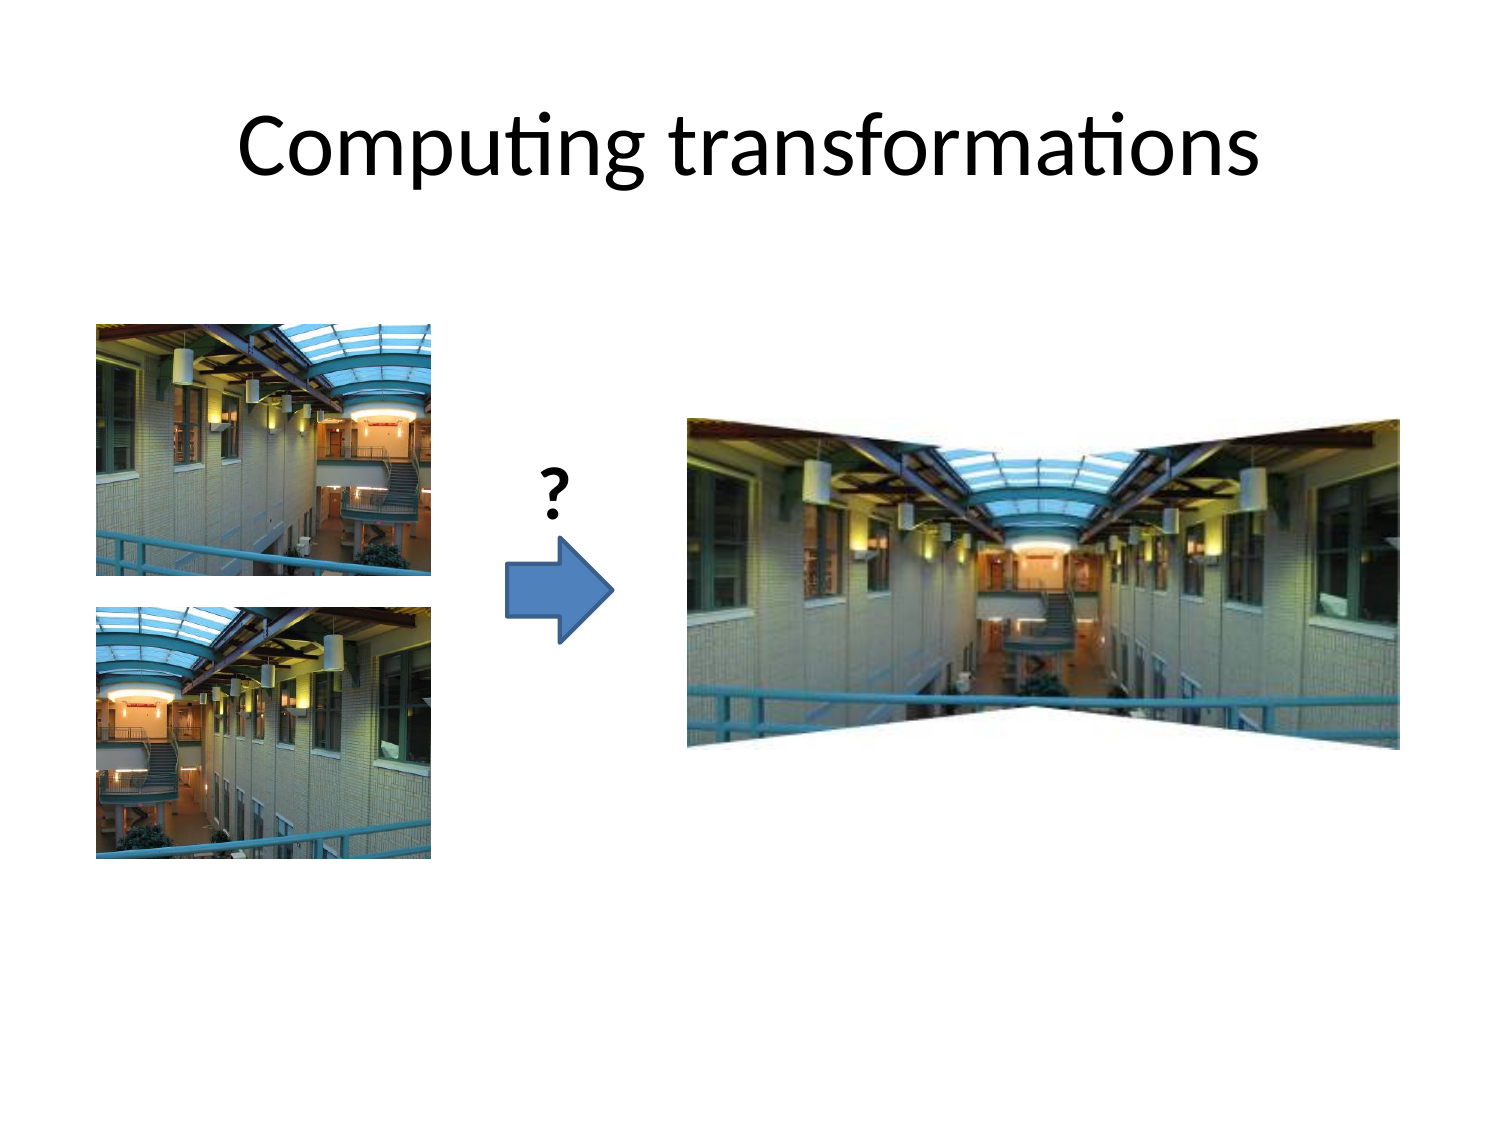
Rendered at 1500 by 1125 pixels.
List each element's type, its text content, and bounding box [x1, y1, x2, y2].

picture [687, 418, 1401, 751]
text_box ? [522, 437, 587, 543]
text_box [505, 543, 615, 645]
picture [96, 607, 431, 860]
title Computing transformations [75, 45, 1425, 233]
picture [96, 324, 431, 577]
